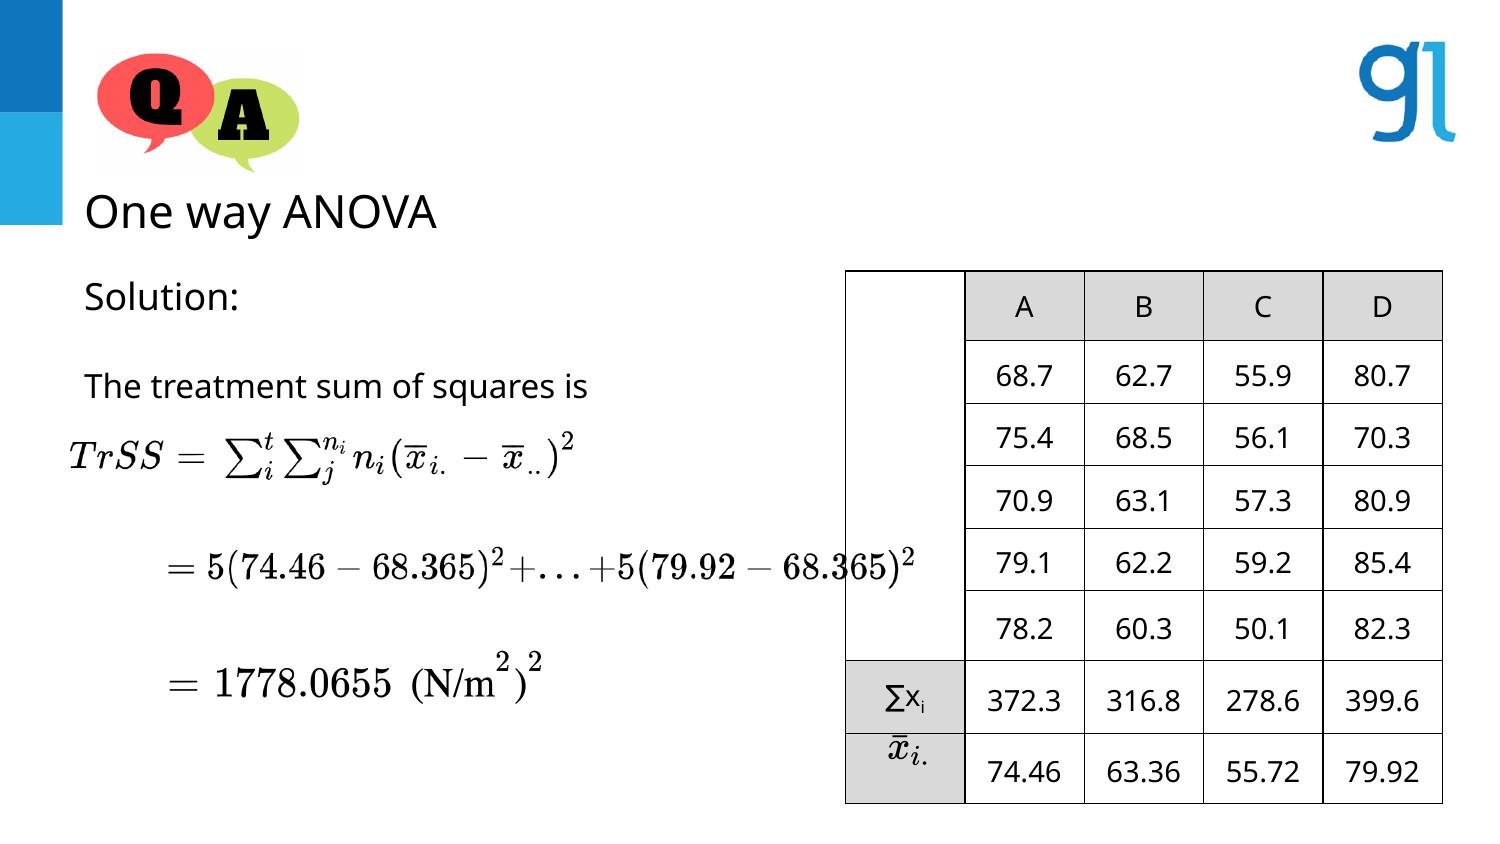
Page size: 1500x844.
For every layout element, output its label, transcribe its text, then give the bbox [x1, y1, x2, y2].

table_cell 79.1 [966, 529, 1084, 590]
table_cell 82.3 [1324, 591, 1442, 660]
picture [91, 48, 307, 159]
table_cell 62.7 [1085, 341, 1203, 403]
table_cell 278.6 [1204, 661, 1322, 733]
table_header A [966, 272, 1084, 340]
table_cell 316.8 [1085, 661, 1203, 733]
table_header C [1204, 272, 1322, 340]
table_header [846, 272, 964, 660]
list Solution: The treatment sum of squares is [69, 257, 760, 419]
table_header D [1324, 272, 1442, 340]
table_header B [1085, 272, 1203, 340]
table_cell 75.4 [966, 404, 1084, 465]
picture [887, 731, 932, 768]
table_cell 63.36 [1085, 734, 1203, 803]
table_cell 56.1 [1204, 404, 1322, 465]
table_cell 70.9 [966, 466, 1084, 528]
table_cell 68.7 [966, 341, 1084, 403]
table_cell 59.2 [1204, 529, 1322, 590]
table_cell 68.5 [1085, 404, 1203, 465]
table_cell [846, 734, 964, 803]
table_cell 80.9 [1324, 466, 1442, 528]
table_cell 70.3 [1324, 404, 1442, 465]
table_cell 372.3 [966, 661, 1084, 733]
table_cell 55.9 [1204, 341, 1322, 403]
table_cell 78.2 [966, 591, 1084, 660]
table_cell 55.72 [1204, 734, 1322, 803]
table_cell 79.92 [1324, 734, 1442, 803]
table_cell 57.3 [1204, 466, 1322, 528]
picture [166, 647, 547, 709]
table_cell ∑xi [846, 661, 964, 733]
table_cell 62.2 [1085, 529, 1203, 590]
subtitle One way ANOVA [69, 159, 946, 225]
table_cell 74.46 [966, 734, 1084, 803]
picture [1331, 17, 1482, 167]
picture [68, 428, 577, 490]
table_cell 85.4 [1324, 529, 1442, 590]
table_cell 80.7 [1324, 341, 1442, 403]
table_cell 399.6 [1324, 661, 1442, 733]
table_cell 50.1 [1204, 591, 1322, 660]
picture [166, 544, 919, 593]
table_cell 63.1 [1085, 466, 1203, 528]
table_cell 60.3 [1085, 591, 1203, 660]
